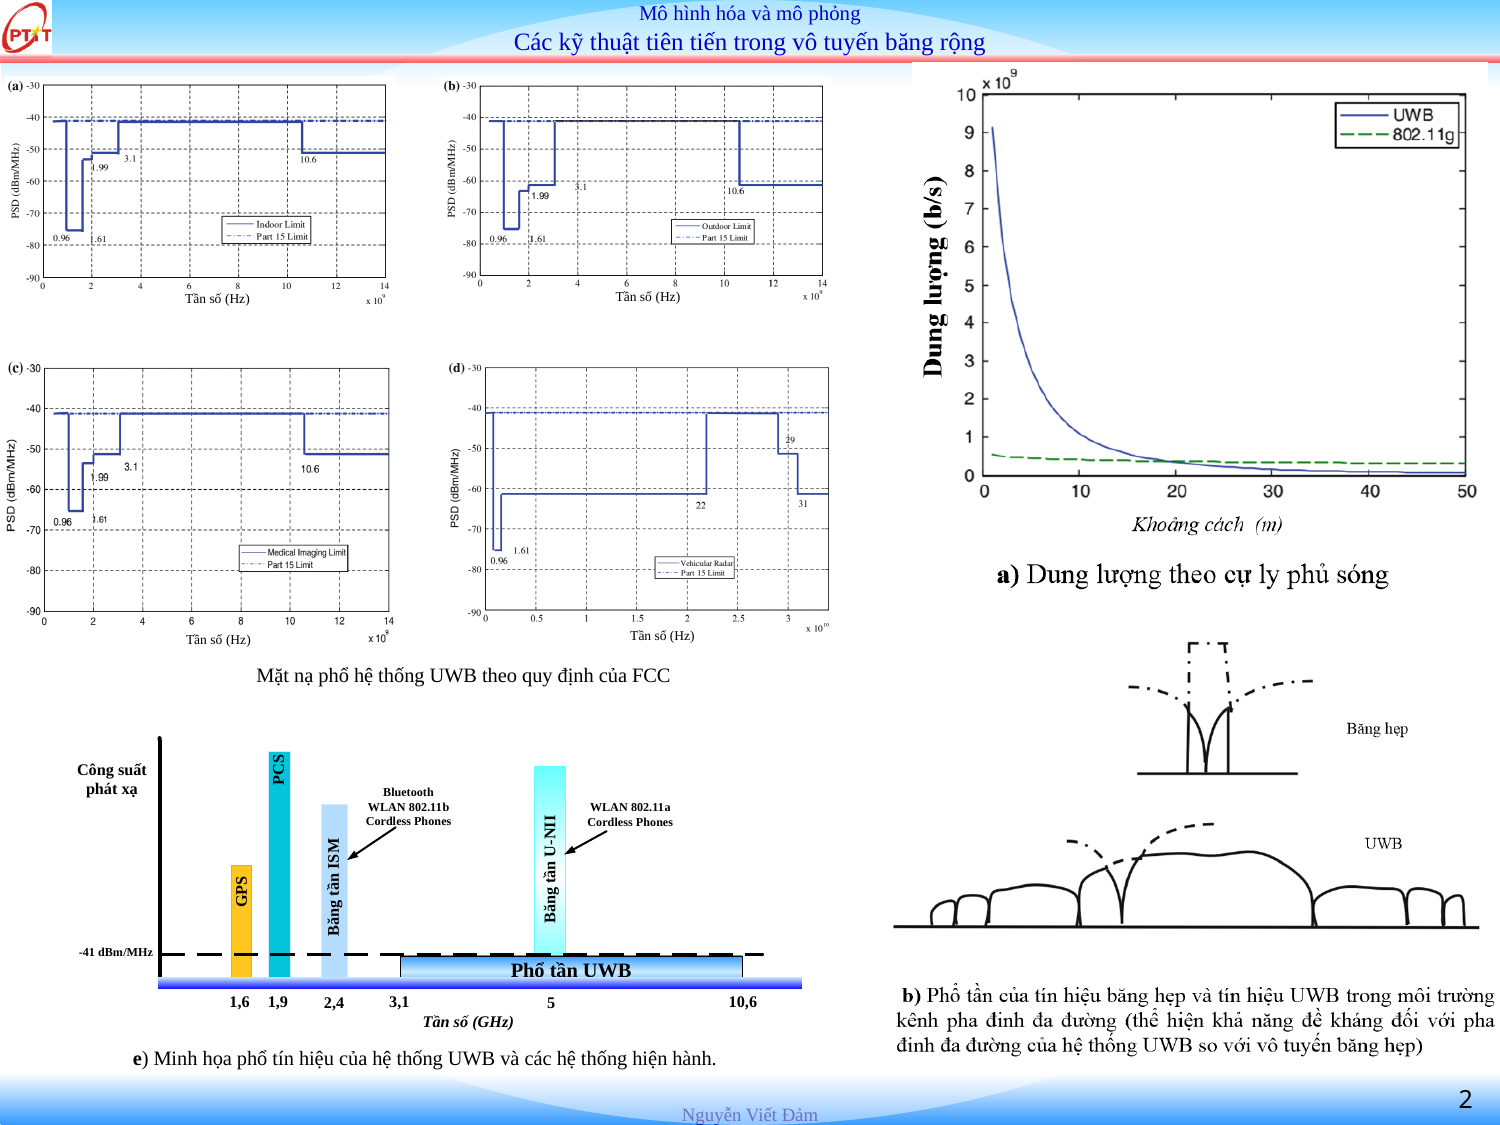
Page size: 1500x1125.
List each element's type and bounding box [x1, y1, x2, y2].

picture [0, 1, 52, 54]
text_box [0, 75, 841, 1076]
picture [912, 62, 1488, 591]
picture [887, 624, 1500, 1058]
